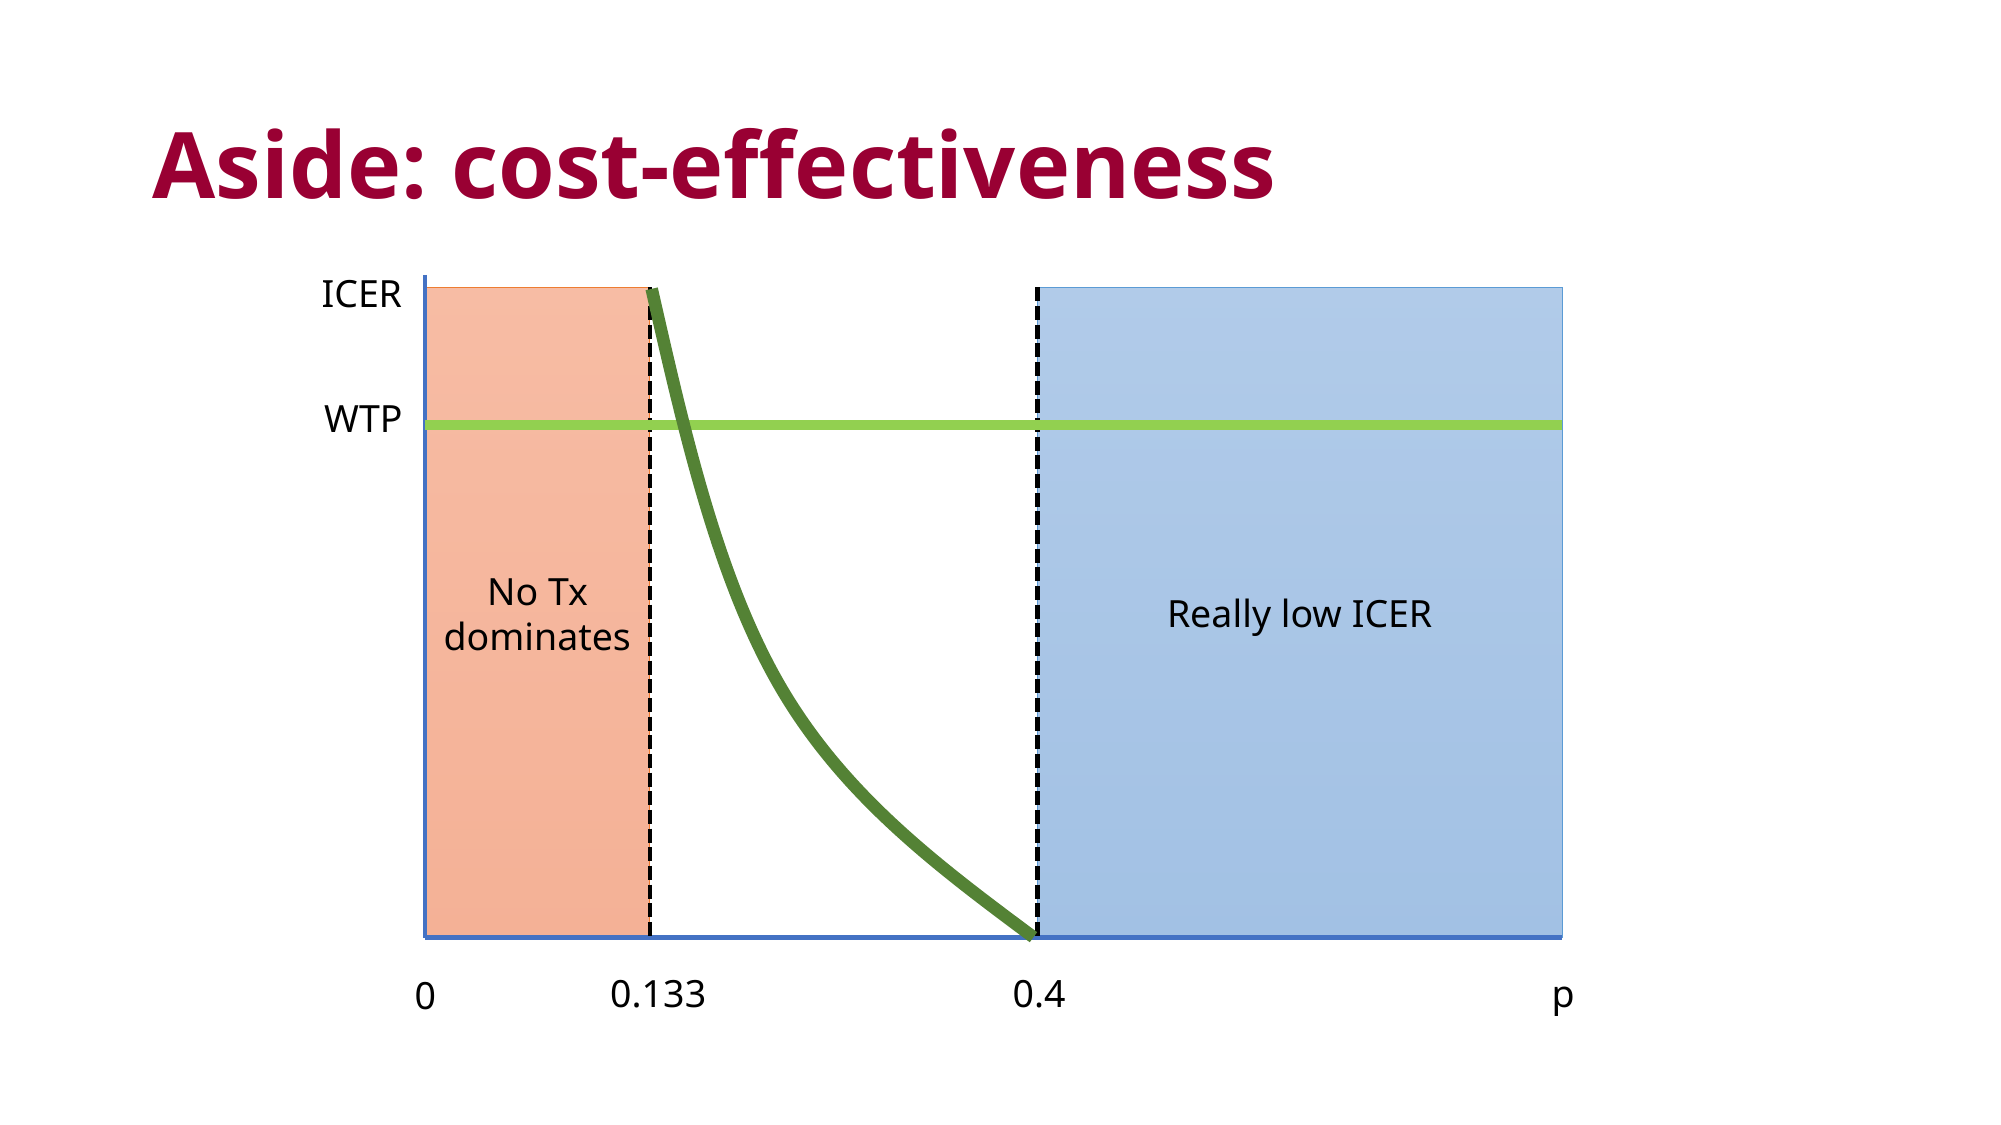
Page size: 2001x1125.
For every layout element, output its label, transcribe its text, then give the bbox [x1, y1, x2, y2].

text_box ICER [306, 262, 417, 323]
text_box 0.4 [997, 962, 1081, 1023]
text_box 0.133 [595, 962, 721, 1023]
text_box No Tx dominates [427, 287, 650, 420]
text_box [651, 288, 732, 424]
text_box No Tx dominates [427, 613, 650, 935]
text_box Really low ICER [1037, 287, 1563, 424]
text_box Really low ICER [1037, 426, 1563, 937]
text_box p [1536, 962, 1590, 1023]
title Aside: cost-effectiveness [137, 59, 1863, 278]
text_box No Tx dominates [427, 607, 648, 612]
text_box WTP [309, 387, 418, 448]
text_box [683, 426, 842, 612]
text_box [743, 613, 1034, 937]
text_box No Tx dominates [427, 430, 650, 606]
text_box 0 [399, 964, 452, 1025]
